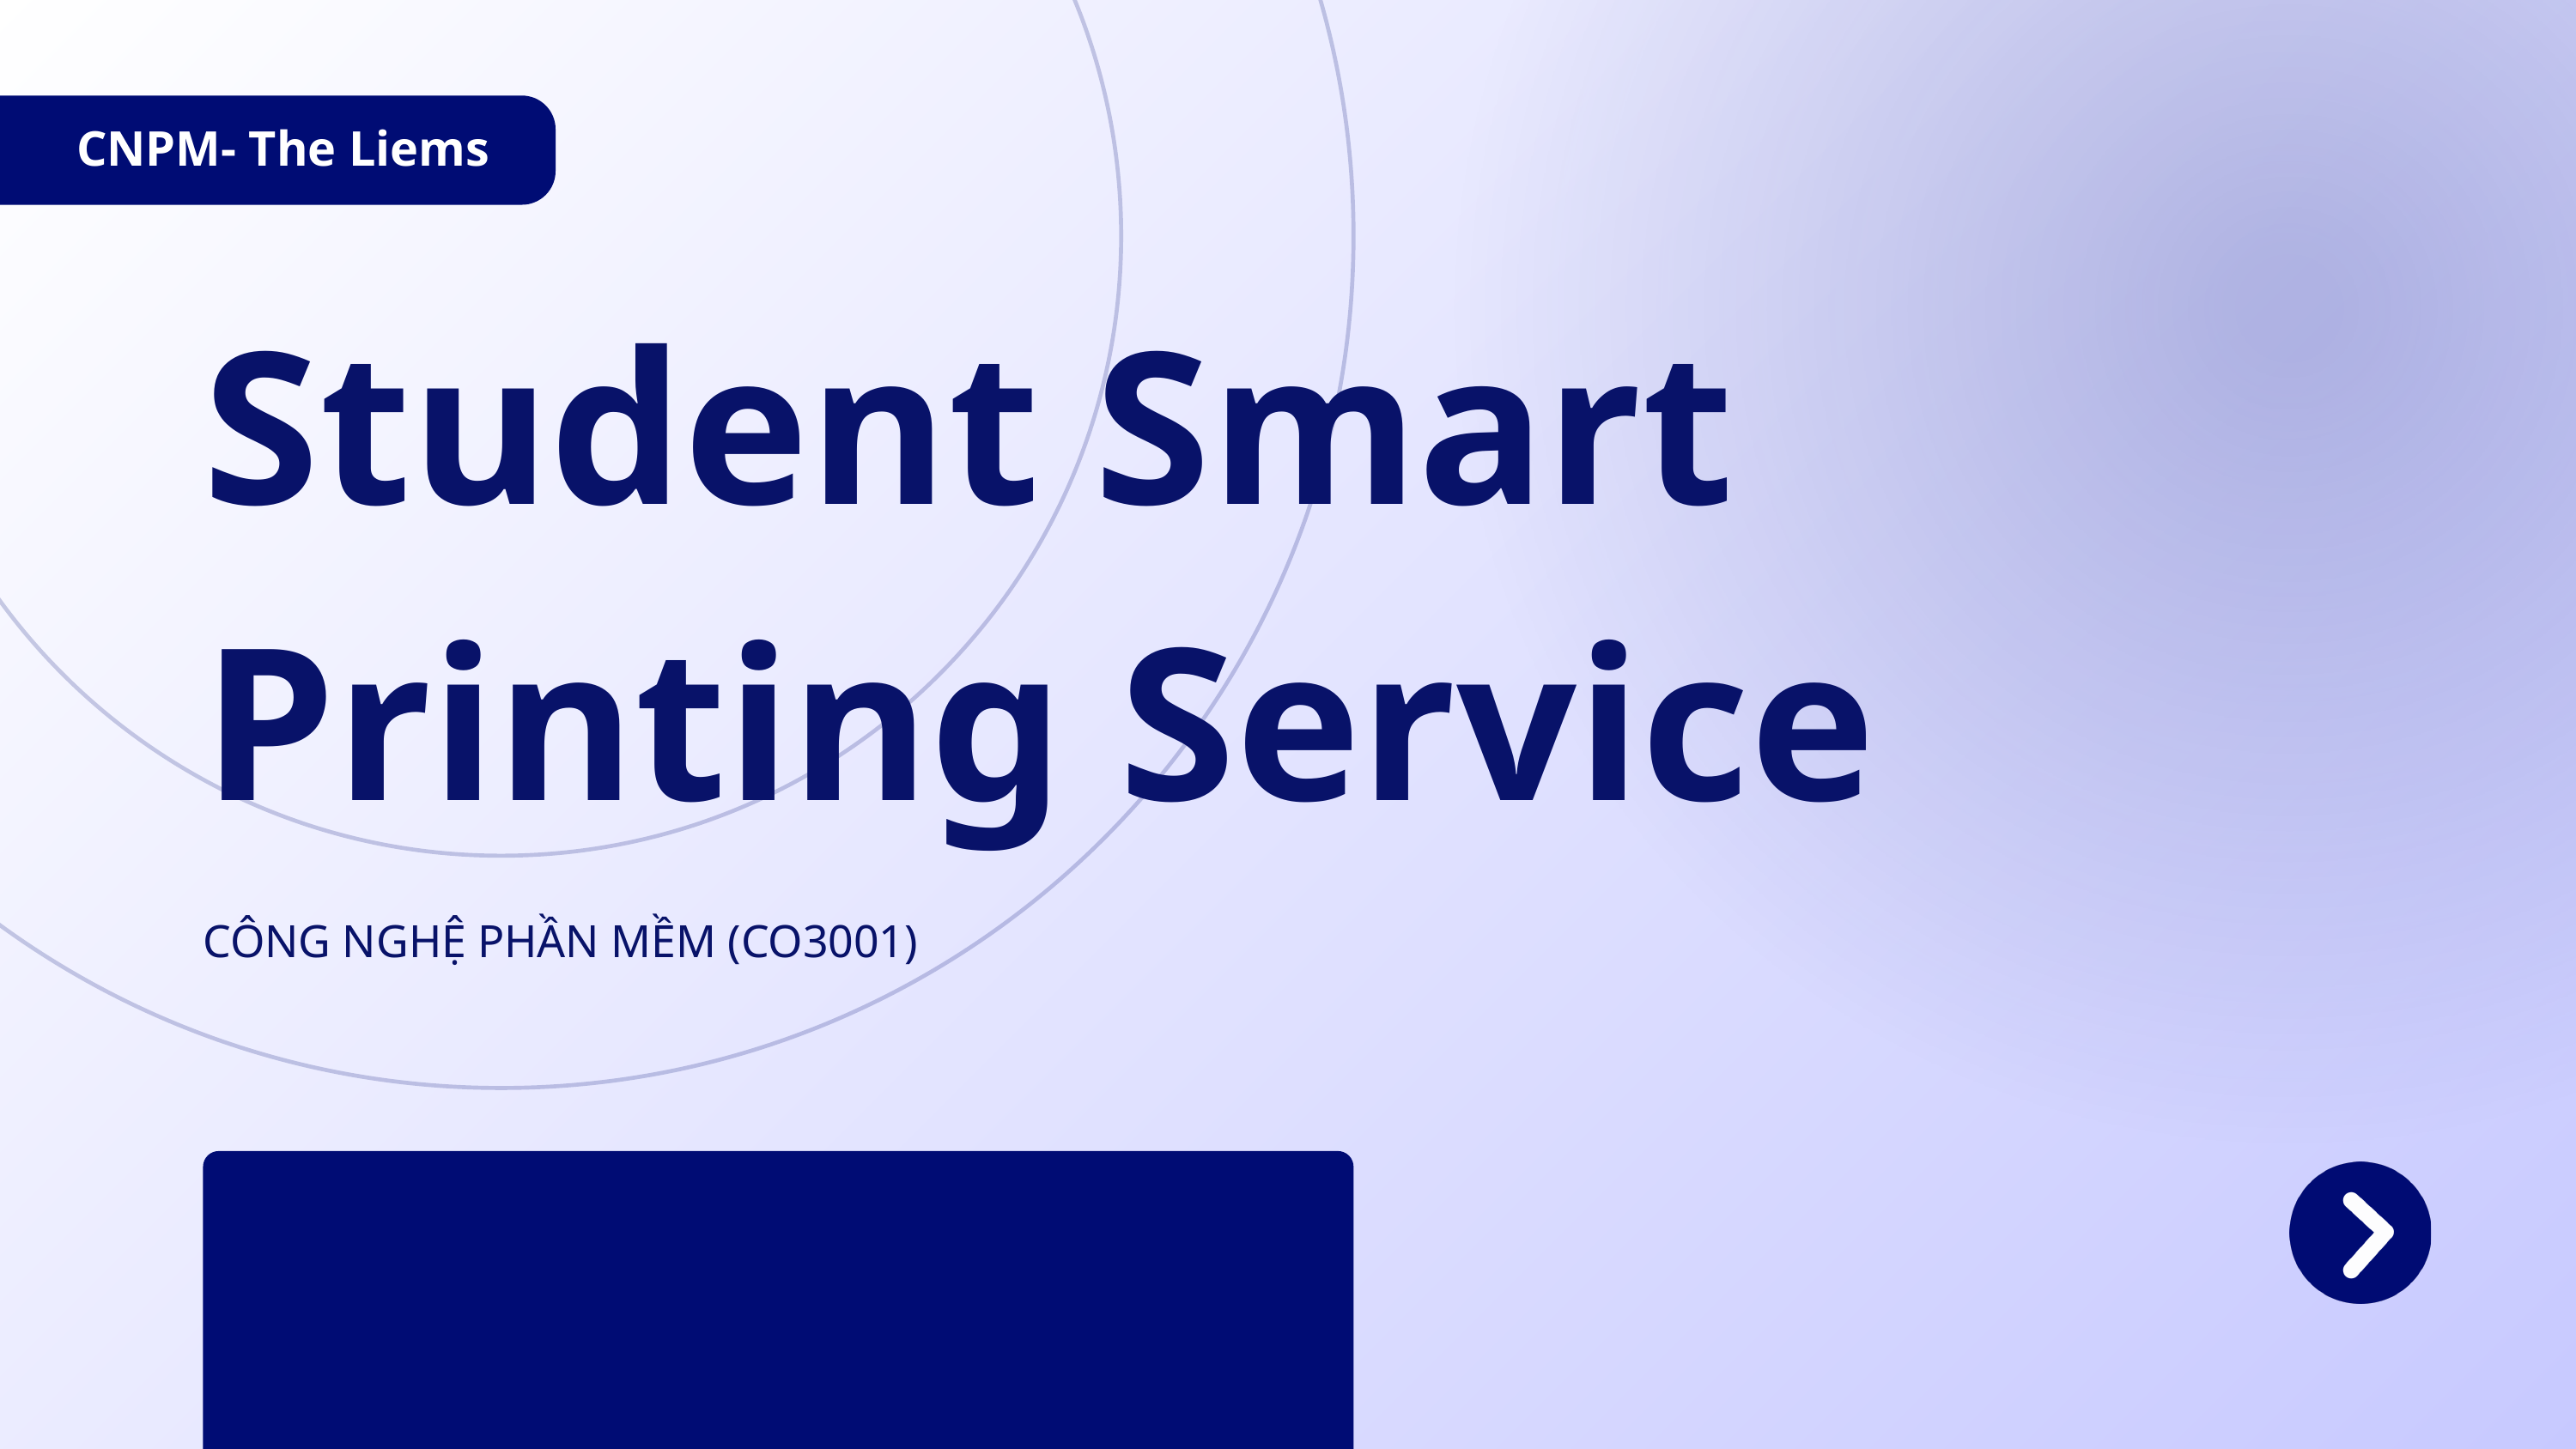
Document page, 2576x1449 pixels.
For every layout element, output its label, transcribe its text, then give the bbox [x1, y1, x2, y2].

text_box Student Smart Printing Service [1358, 251, 1931, 844]
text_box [0, 0, 1121, 857]
text_box [2289, 1161, 2432, 1304]
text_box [0, 95, 556, 205]
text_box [0, 0, 1354, 1088]
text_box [203, 1150, 1354, 1449]
text_box [1364, 0, 2576, 1234]
